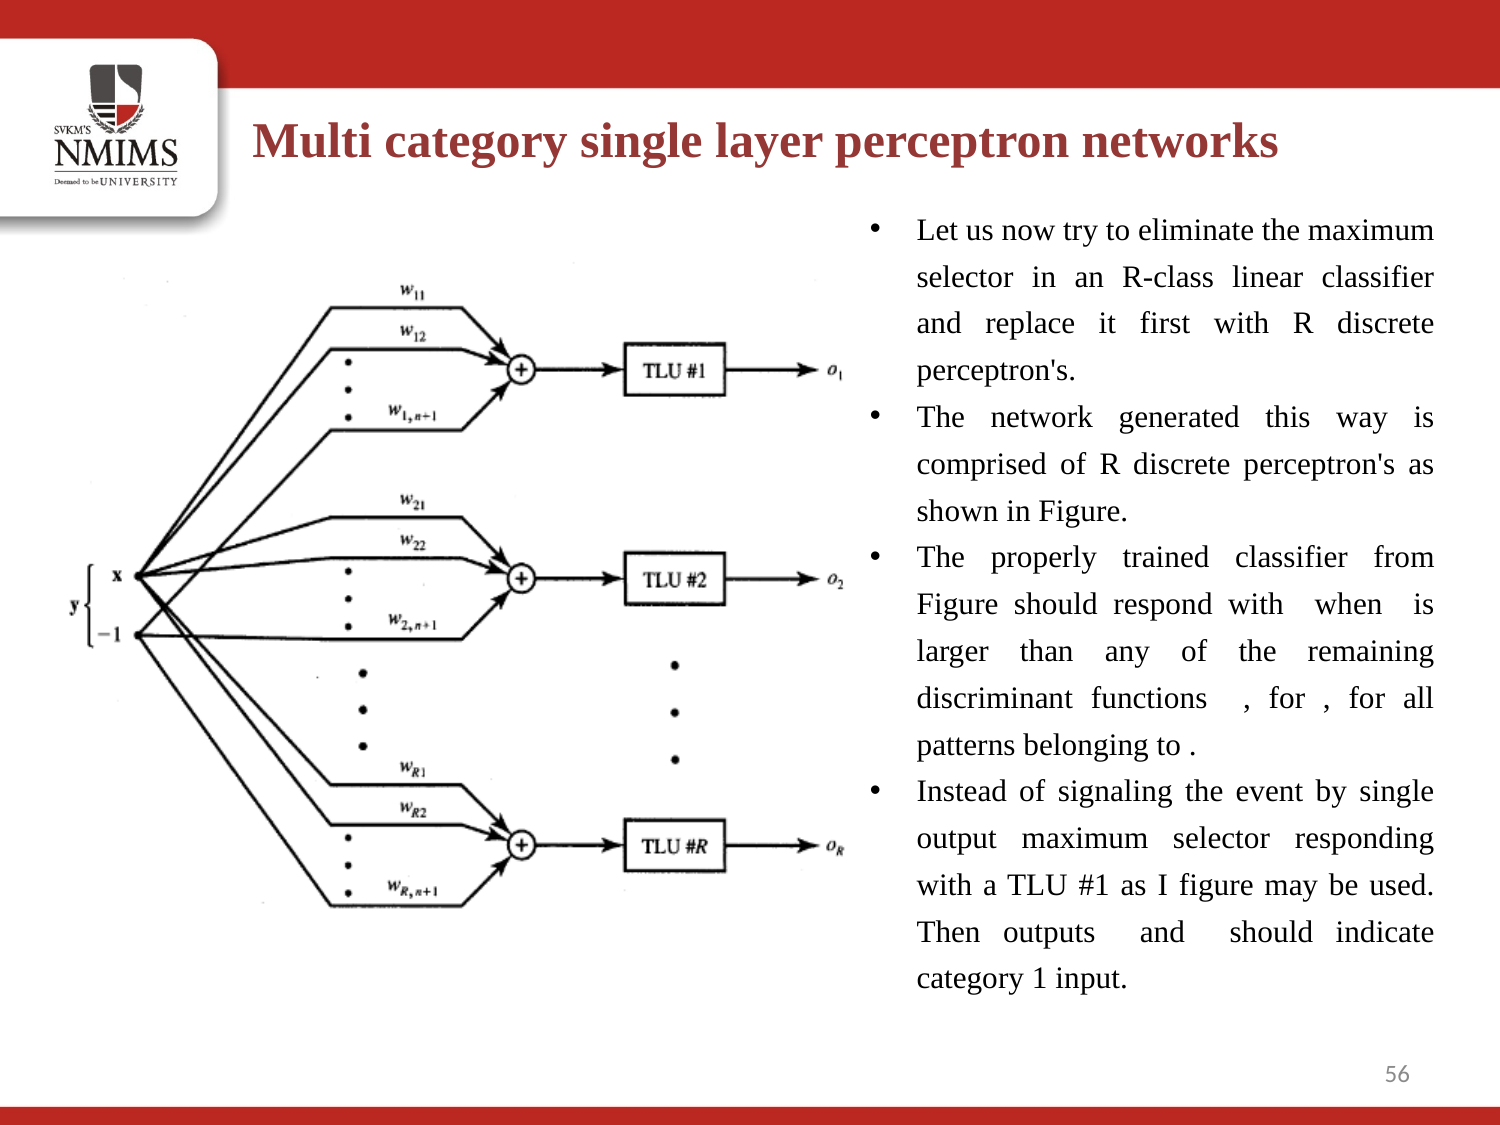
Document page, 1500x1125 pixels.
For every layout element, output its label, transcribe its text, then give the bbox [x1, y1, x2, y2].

text_box Multi category single layer perceptron networks [237, 99, 1425, 175]
picture [0, 0, 1500, 1125]
slide_number 56 [1074, 1042, 1425, 1103]
